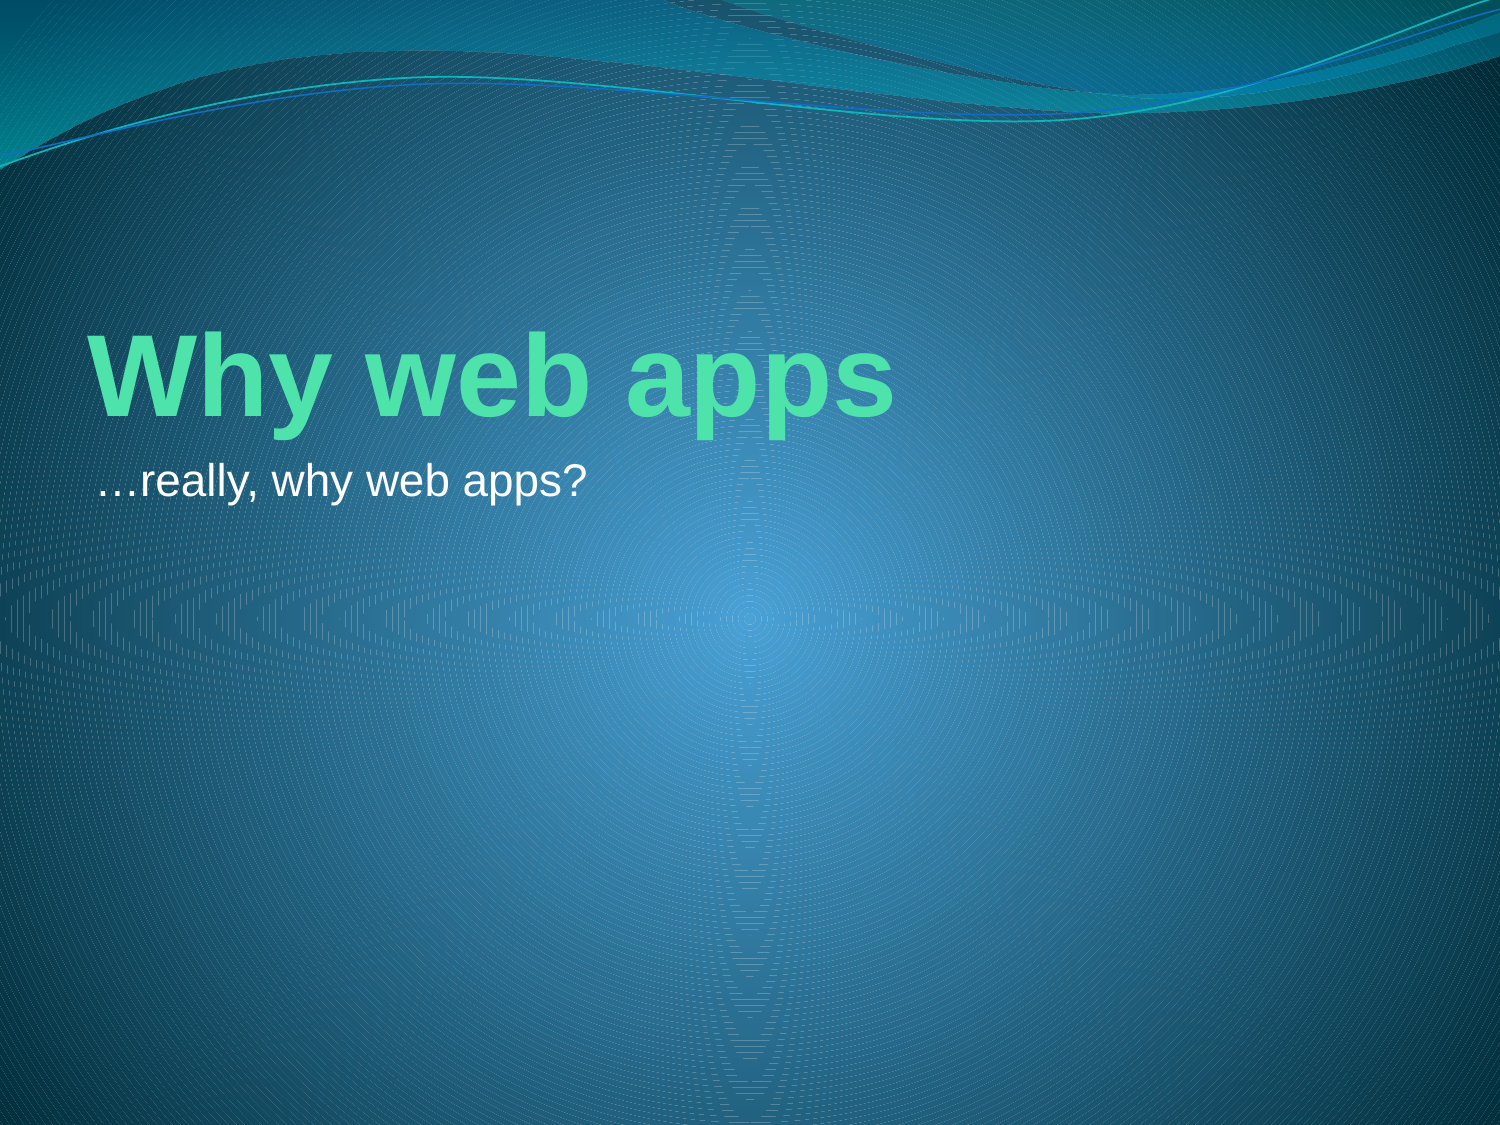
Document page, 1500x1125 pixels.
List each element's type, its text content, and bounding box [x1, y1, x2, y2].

list …really, why web apps? [86, 443, 1362, 692]
title Why web apps [86, 216, 1362, 440]
